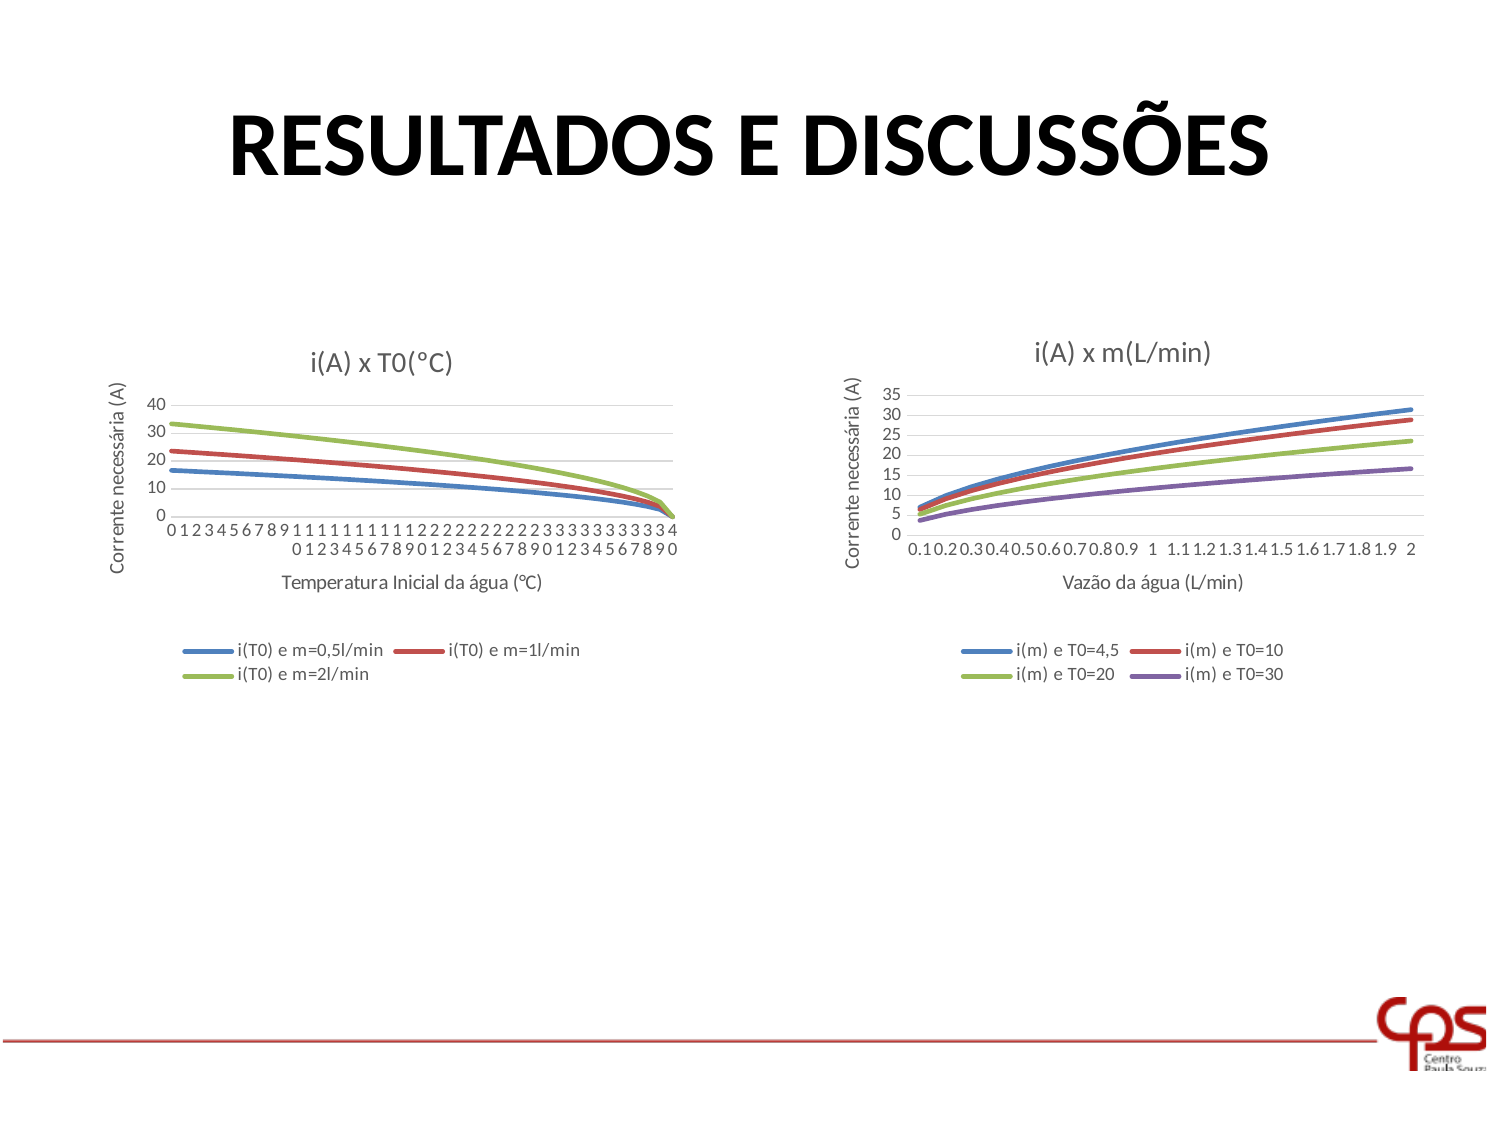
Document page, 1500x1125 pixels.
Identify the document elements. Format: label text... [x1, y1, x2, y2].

chart [74, 325, 690, 692]
title RESULTADOS E DISCUSSÕES [75, 45, 1425, 233]
chart [809, 315, 1437, 692]
